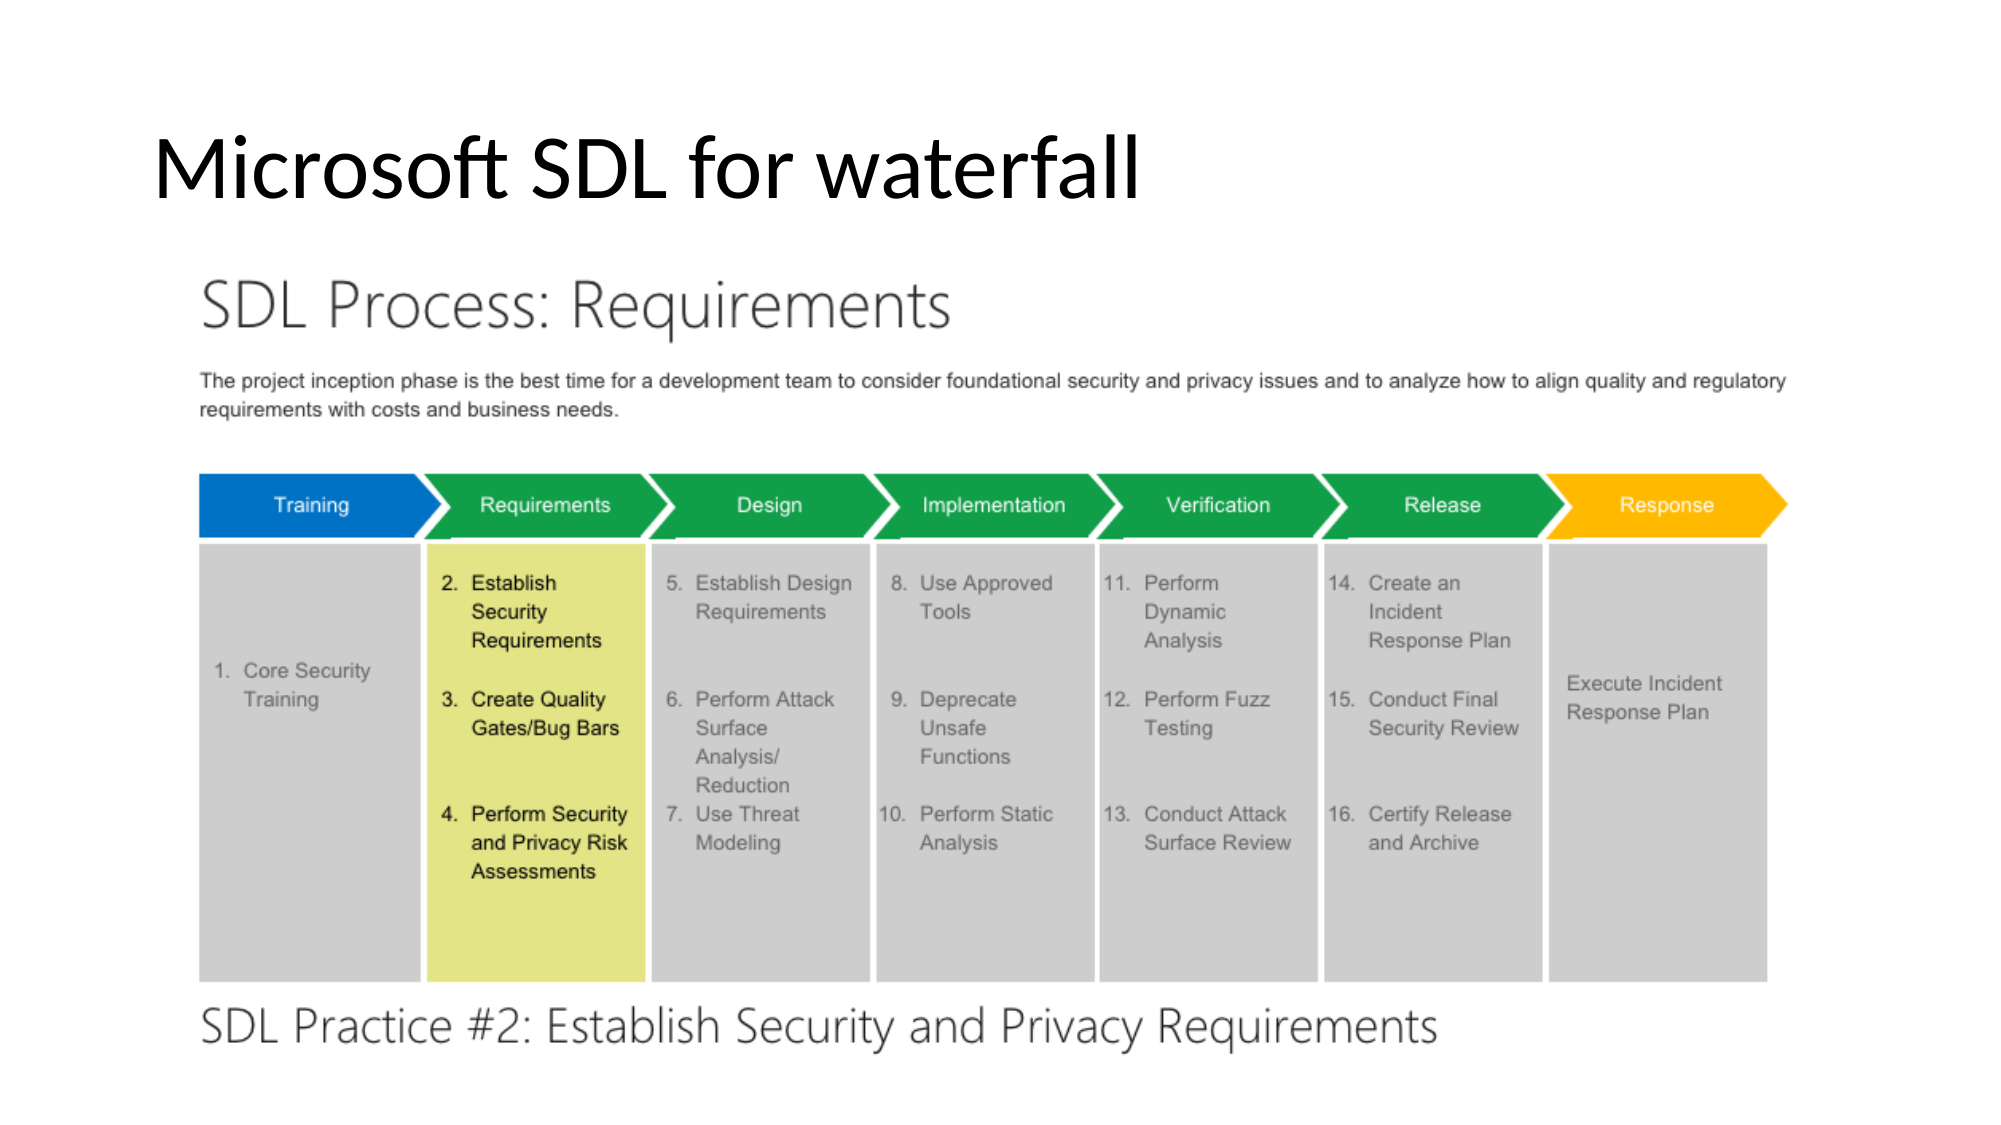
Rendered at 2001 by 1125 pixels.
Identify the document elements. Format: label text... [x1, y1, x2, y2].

title Microsoft SDL for waterfall [137, 59, 1863, 278]
picture [174, 239, 1826, 1090]
